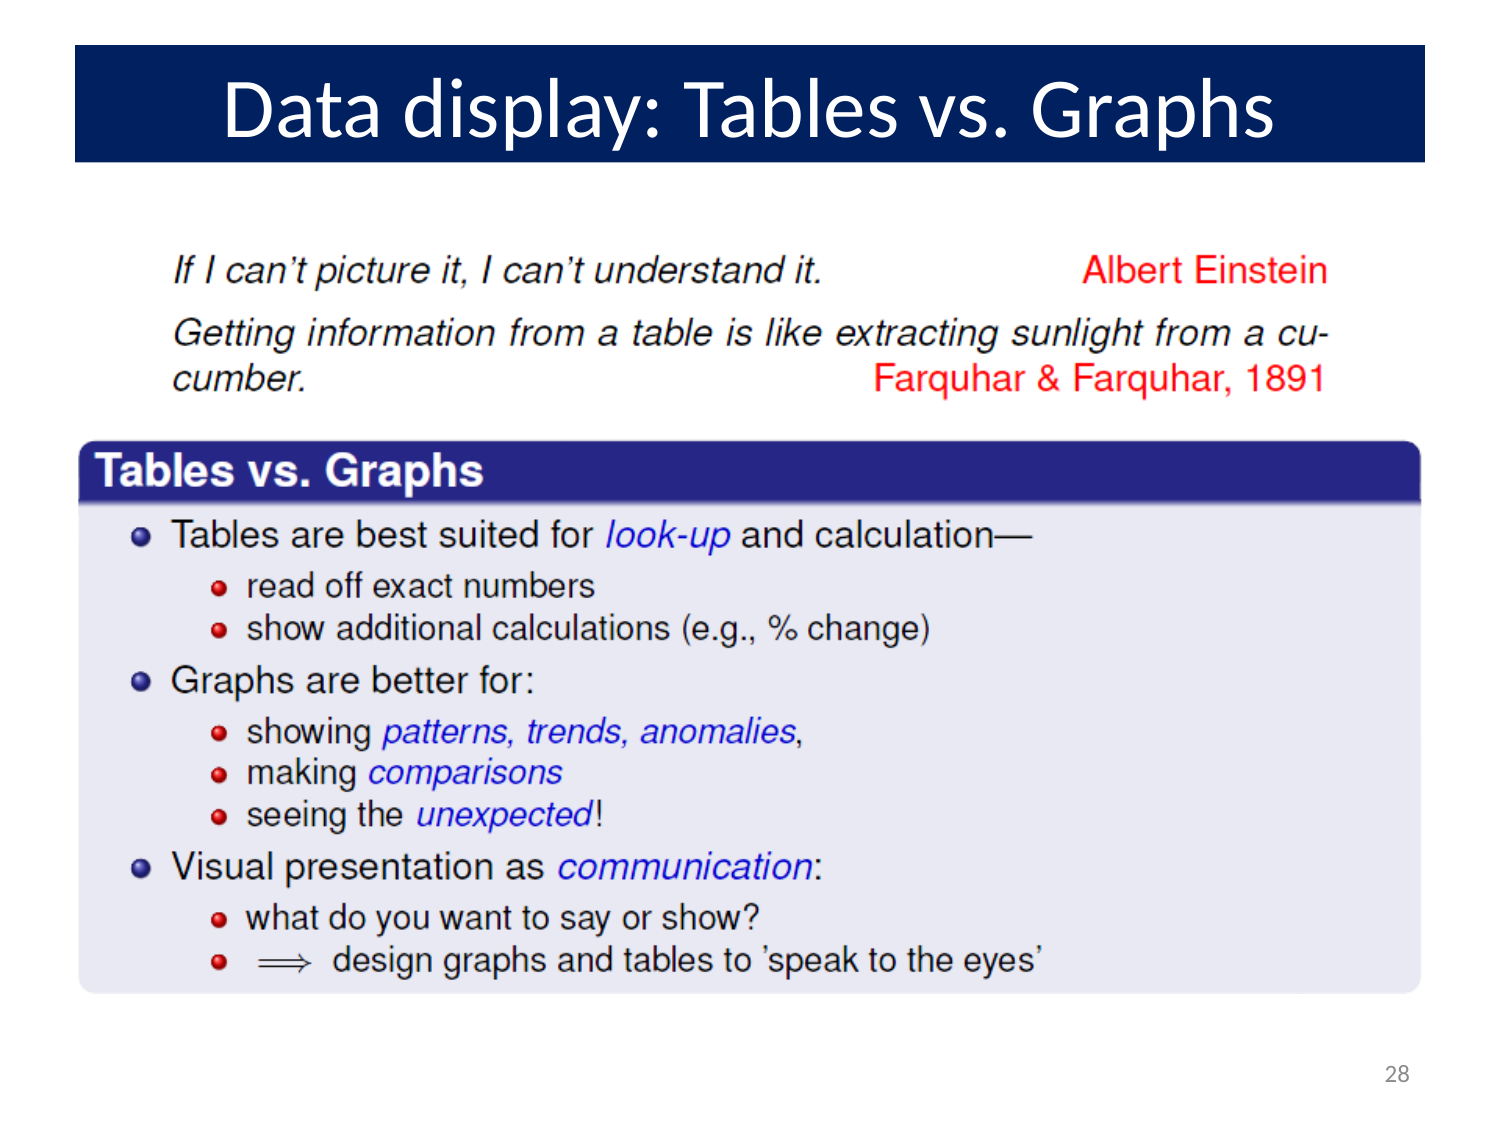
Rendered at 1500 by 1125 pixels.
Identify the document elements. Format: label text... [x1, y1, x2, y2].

slide_number 28 [1074, 1042, 1425, 1103]
title Data display: Tables vs. Graphs [75, 45, 1425, 163]
picture [77, 224, 1423, 994]
